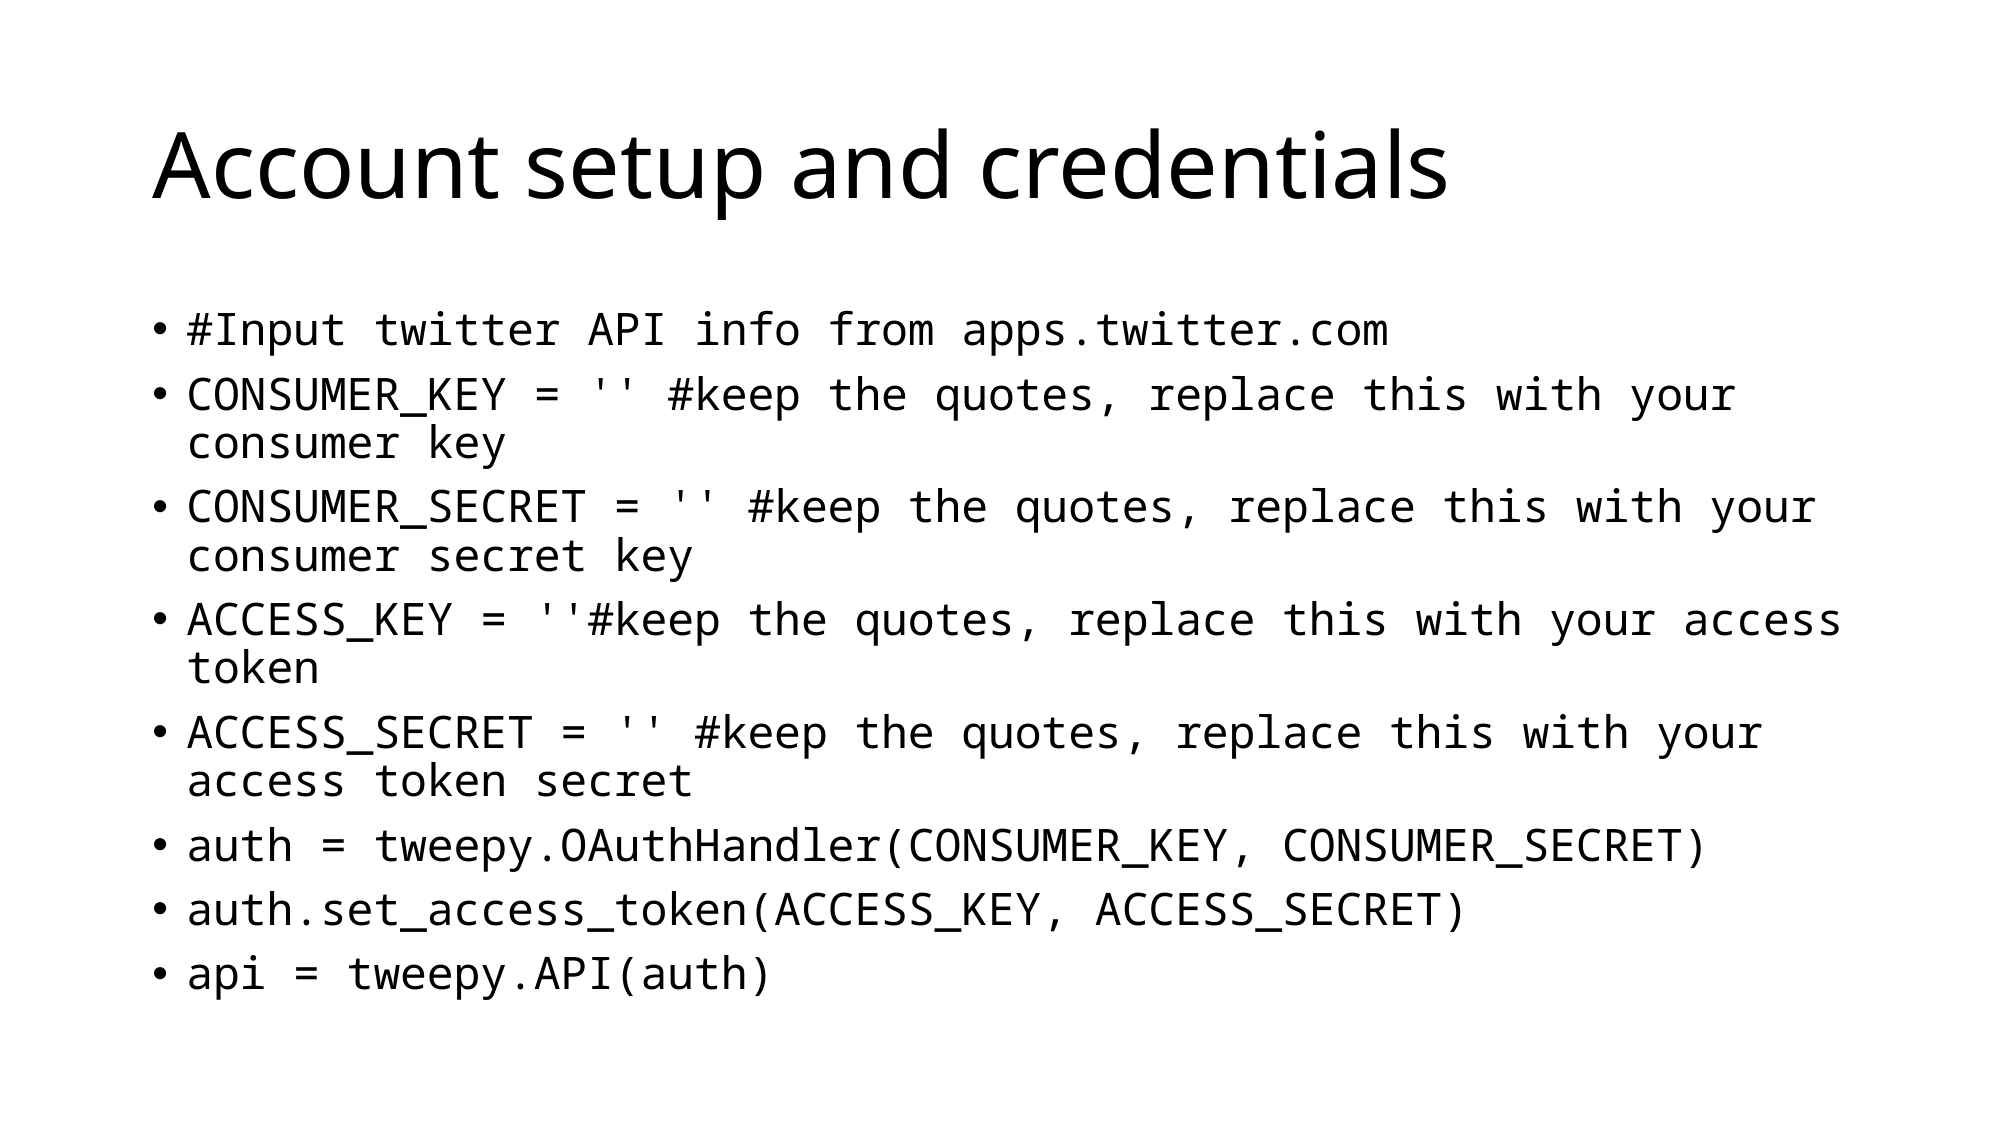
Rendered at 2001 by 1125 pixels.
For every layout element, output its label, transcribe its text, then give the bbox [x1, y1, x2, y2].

title Account setup and credentials [137, 59, 1863, 278]
list #Input twitter API info from apps.twitter.com CONSUMER_KEY = '' #keep the quotes, replace this with your consumer key CONSUMER_SECRET = '' #keep the quotes, replace this with your consumer secret key ACCESS_KEY = ''#keep the quotes, replace this with your access token ACCESS_SECRET = '' #keep the quotes, replace this with your access token secret auth = tweepy.OAuthHandler(CONSUMER_KEY, CONSUMER_SECRET) auth.set_access_token(ACCESS_KEY, ACCESS_SECRET) api = tweepy.API(auth) [137, 299, 1863, 1014]
